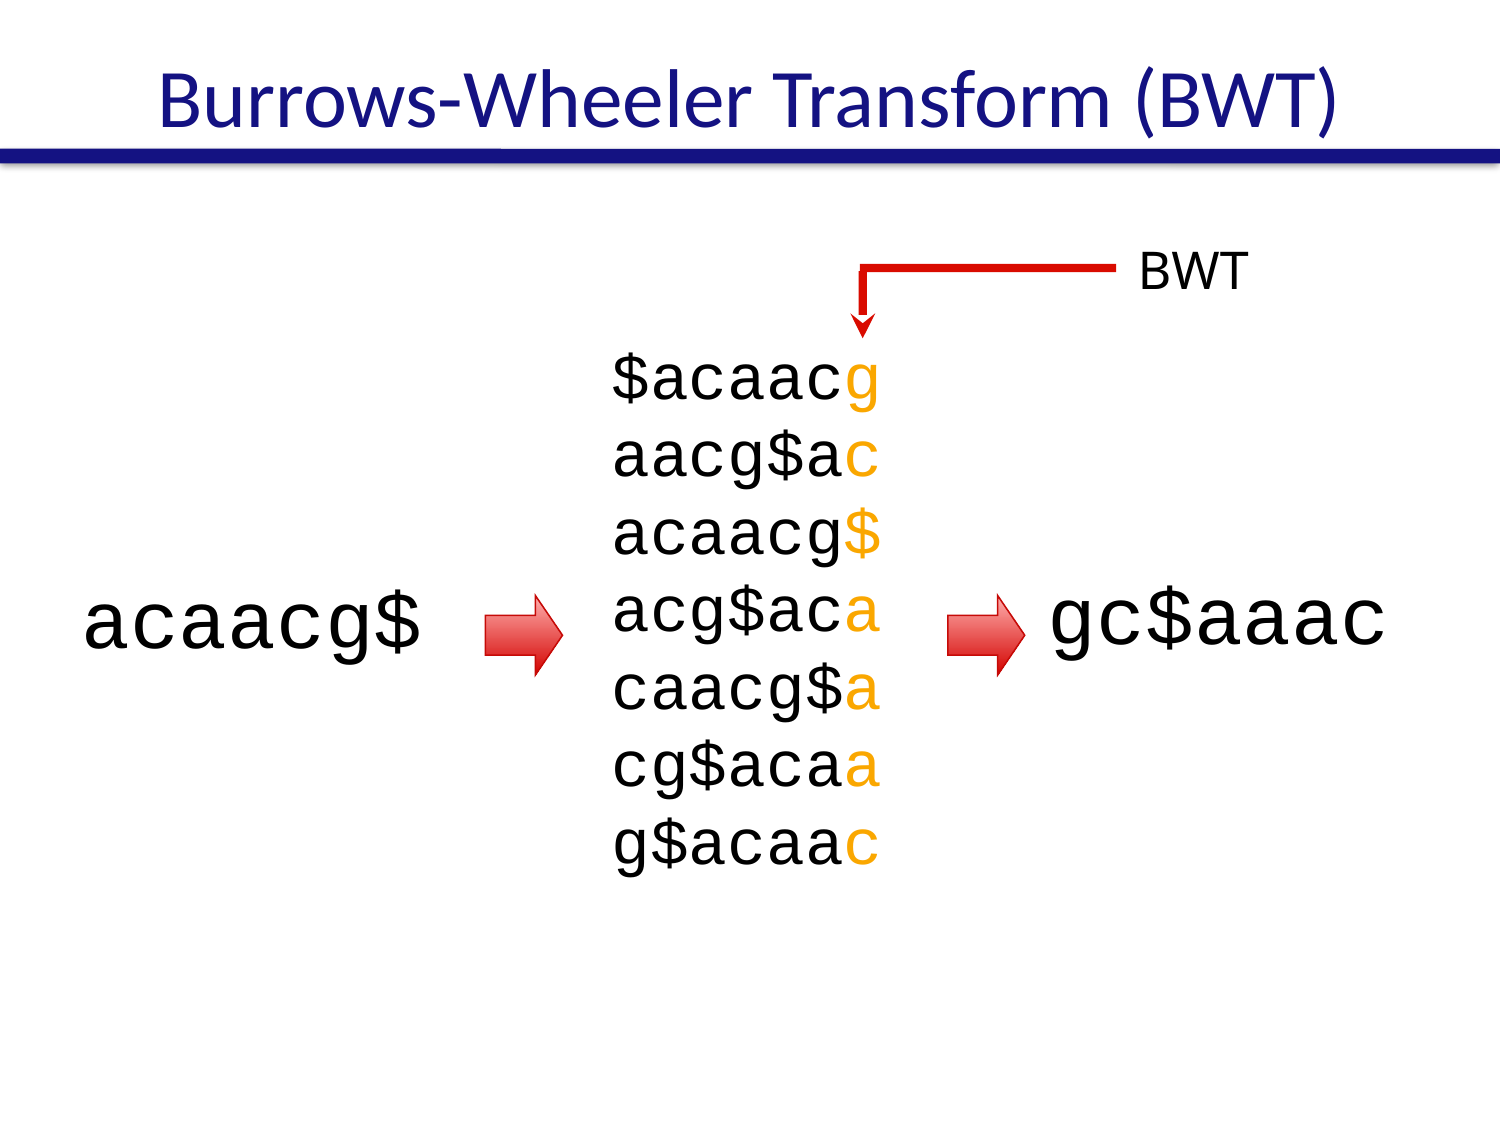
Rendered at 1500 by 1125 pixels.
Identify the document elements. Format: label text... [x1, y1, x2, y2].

text_box [485, 595, 563, 676]
title Burrows-Wheeler Transform (BWT) [75, 0, 1425, 188]
text_box acaacg$ [76, 562, 428, 669]
text_box [856, 325, 869, 339]
text_box $acaacg aacg$ac acaacg$ acg$aca caacg$a cg$acaa g$acaac [606, 330, 888, 882]
text_box [947, 595, 1025, 676]
text_box gc$aaac [1043, 558, 1394, 666]
text_box BWT [1133, 232, 1254, 304]
